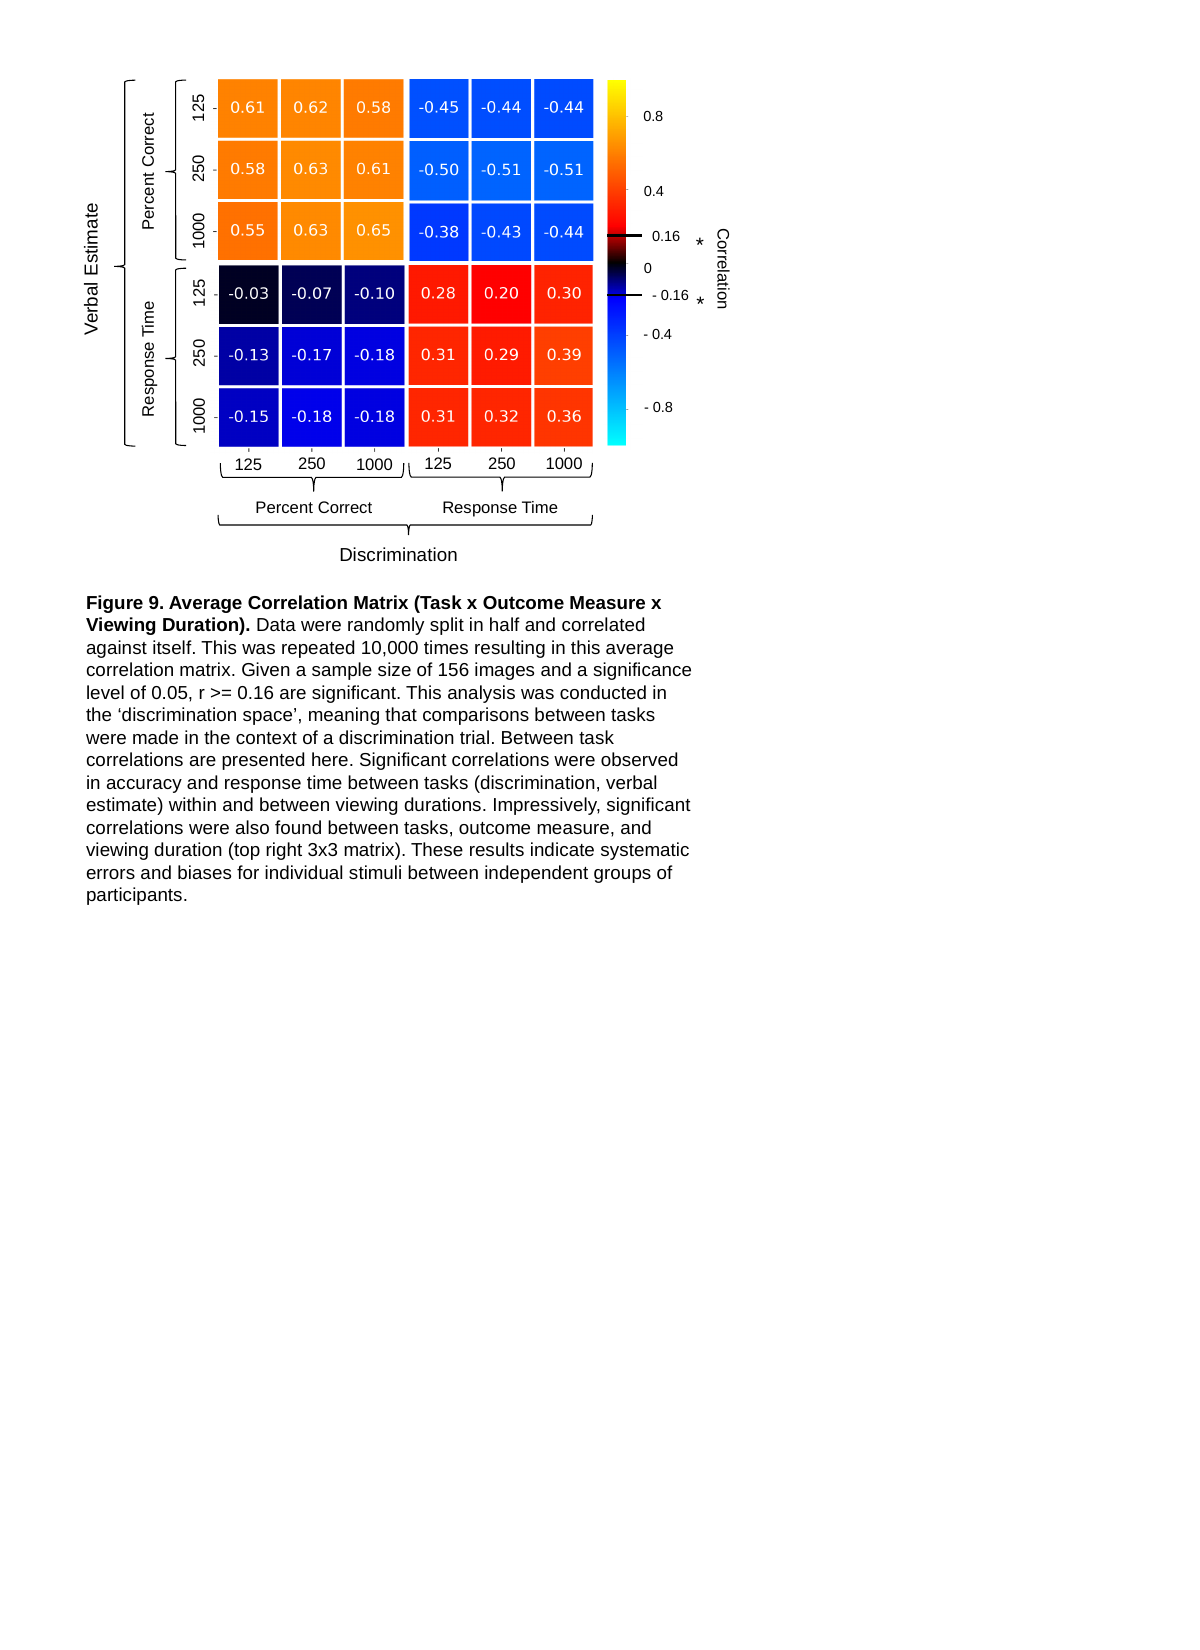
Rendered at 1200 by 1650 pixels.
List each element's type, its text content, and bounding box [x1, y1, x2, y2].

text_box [71, 78, 742, 573]
text_box Figure 9. Average Correlation Matrix (Task x Outcome Measure x Viewing Duration). Data were randomly split in half and correlated against itself. This was repeated 10,000 times resulting in this average correlation matrix. Given a sample size of 156 images and a significance level of 0.05, r >= 0.16 are significant. This analysis was conducted in the ‘discrimination space’, meaning that comparisons between tasks were made in the context of a discrimination trial. Between task correlations are presented here. Significant correlations were observed in accuracy and response time between tasks (discrimination, verbal estimate) within and between viewing durations. Impressively, significant correlations were also found between tasks, outcome measure, and viewing duration (top right 3x3 matrix). These results indicate systematic errors and biases for individual stimuli between independent groups of participants. [71, 582, 712, 950]
